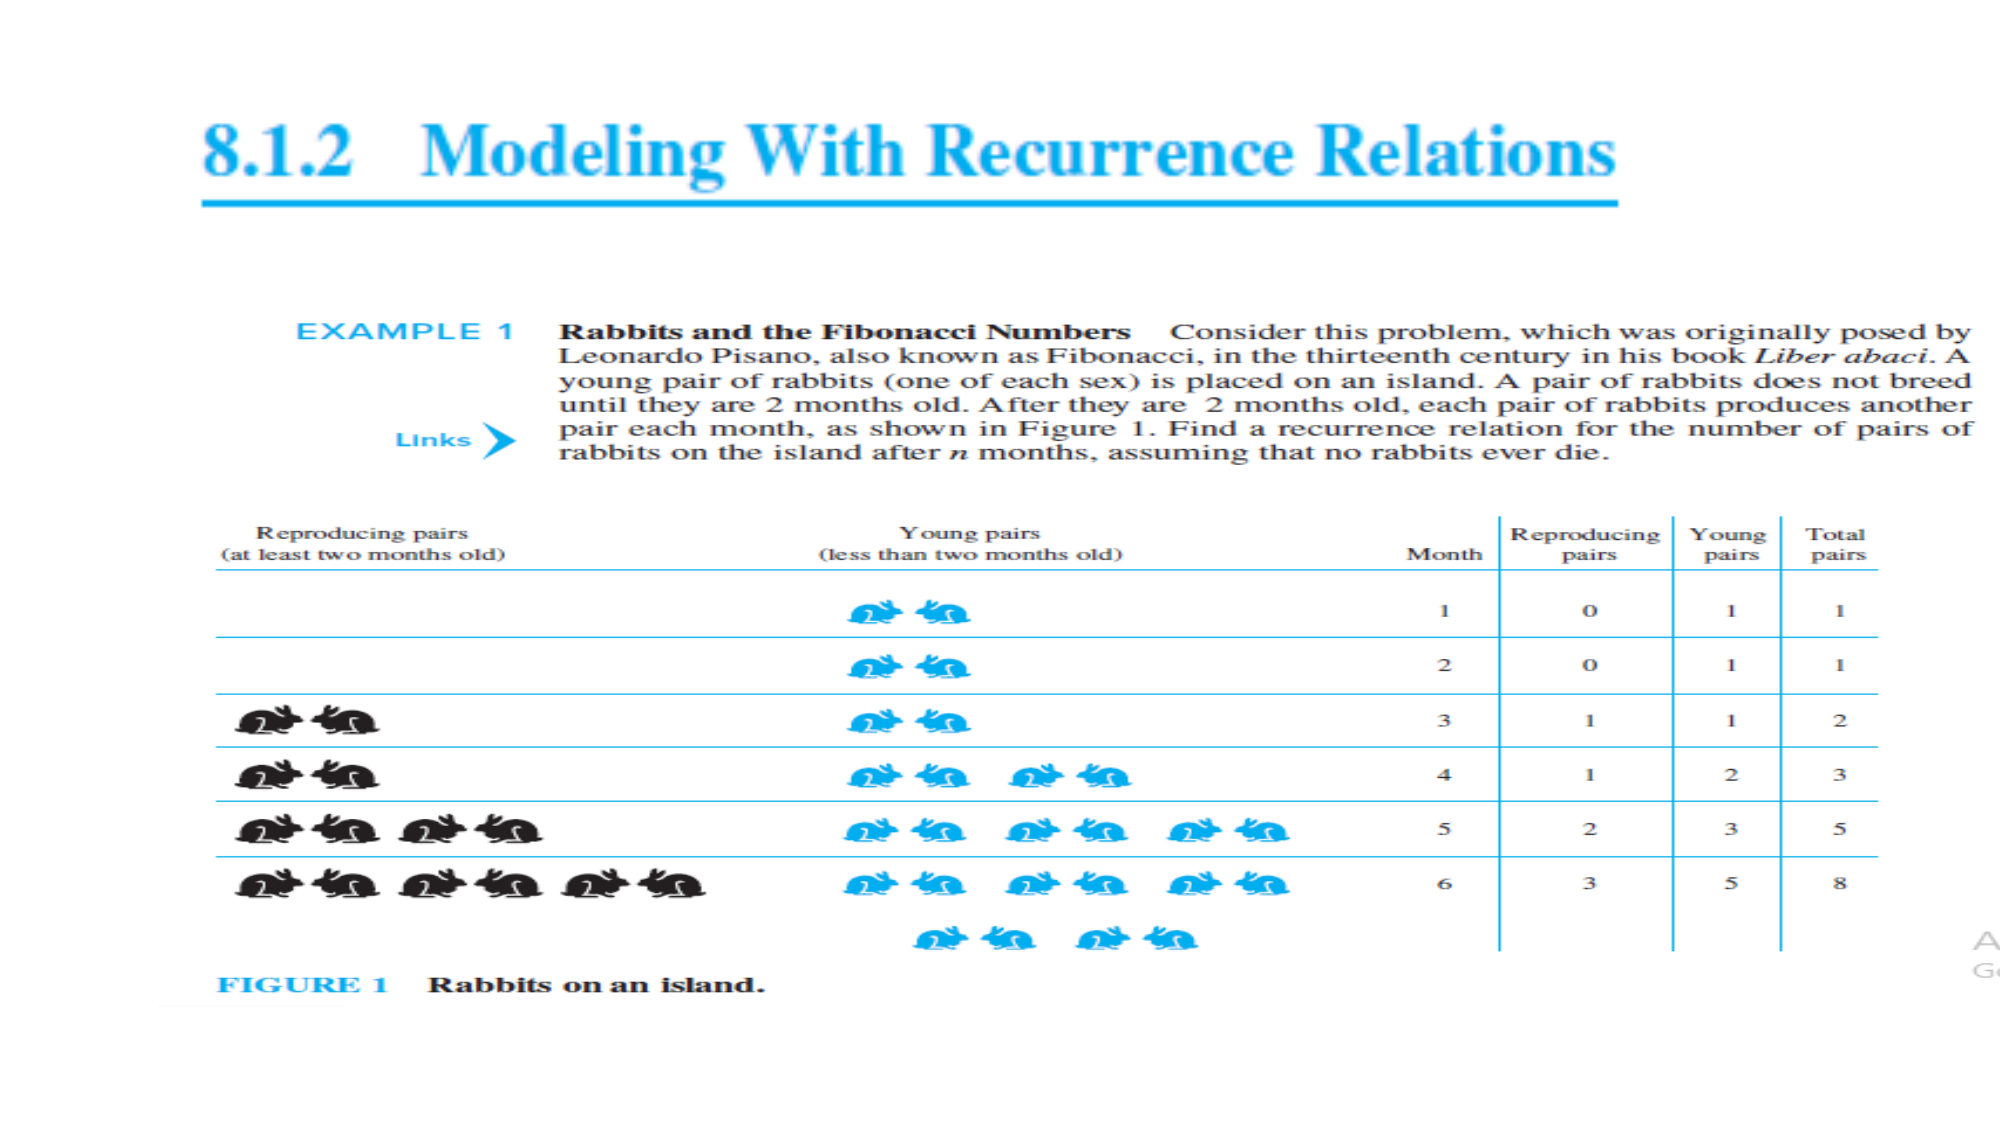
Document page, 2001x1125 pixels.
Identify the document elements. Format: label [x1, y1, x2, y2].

list [157, 84, 1701, 253]
picture [158, 301, 2000, 1007]
